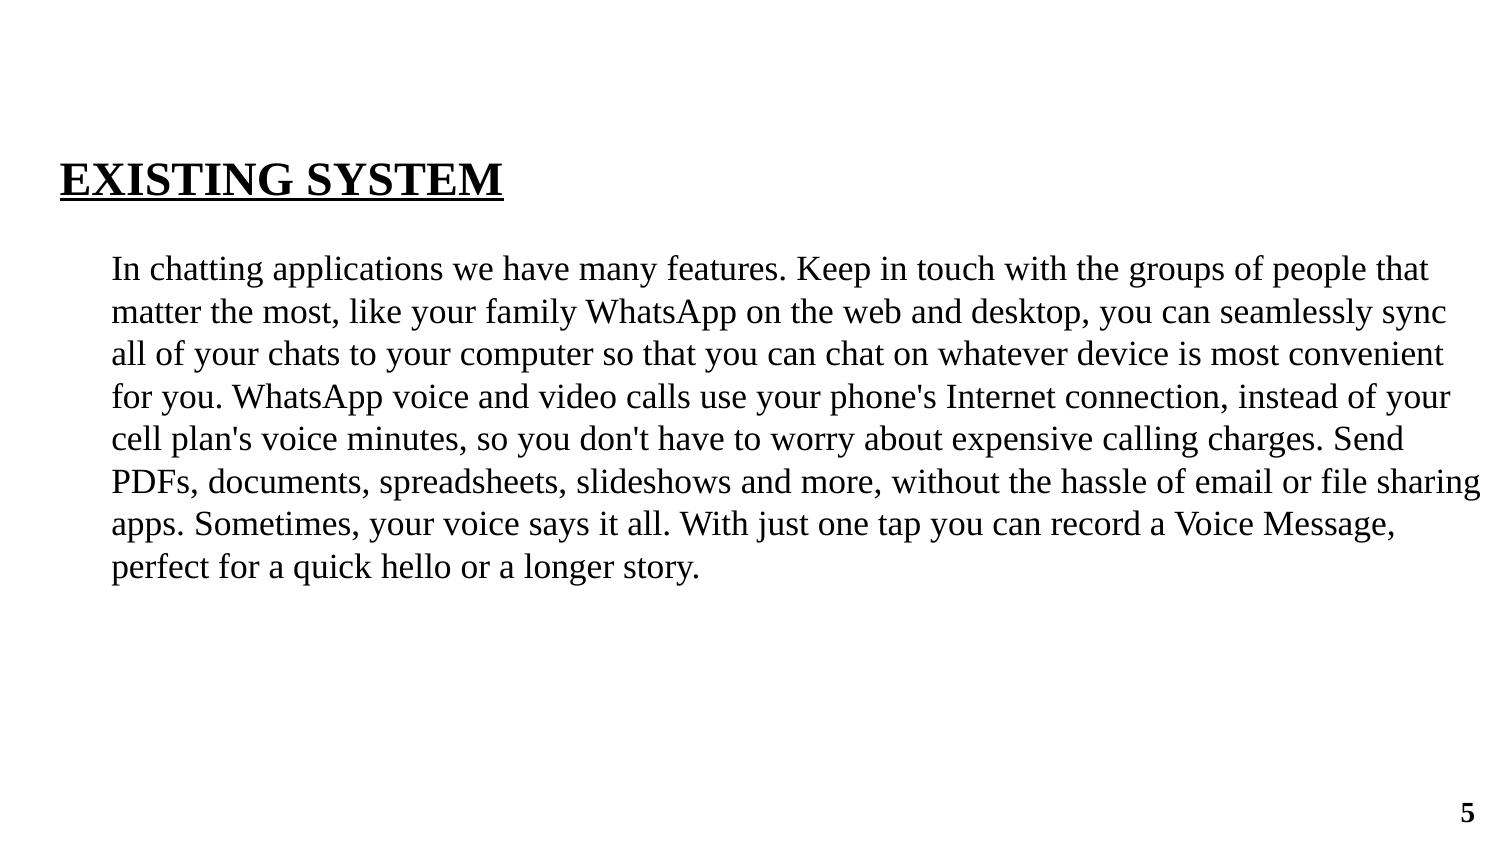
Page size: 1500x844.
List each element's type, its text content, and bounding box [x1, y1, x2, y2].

text_box 5 [1445, 778, 1500, 843]
text_box In chatting applications we have many features. Keep in touch with the groups of people that matter the most, like your family WhatsApp on the web and desktop, you can seamlessly sync all of your chats to your computer so that you can chat on whatever device is most convenient for you. WhatsApp voice and video calls use your phone's Internet connection, instead of your cell plan's voice minutes, so you don't have to worry about expensive calling charges. Send PDFs, documents, spreadsheets, slideshows and more, without the hassle of email or file sharing apps. Sometimes, your voice says it all. With just one tap you can record a Voice Message, perfect for a quick hello or a longer story. [96, 230, 1500, 601]
text_box EXISTING SYSTEM [44, 132, 848, 220]
